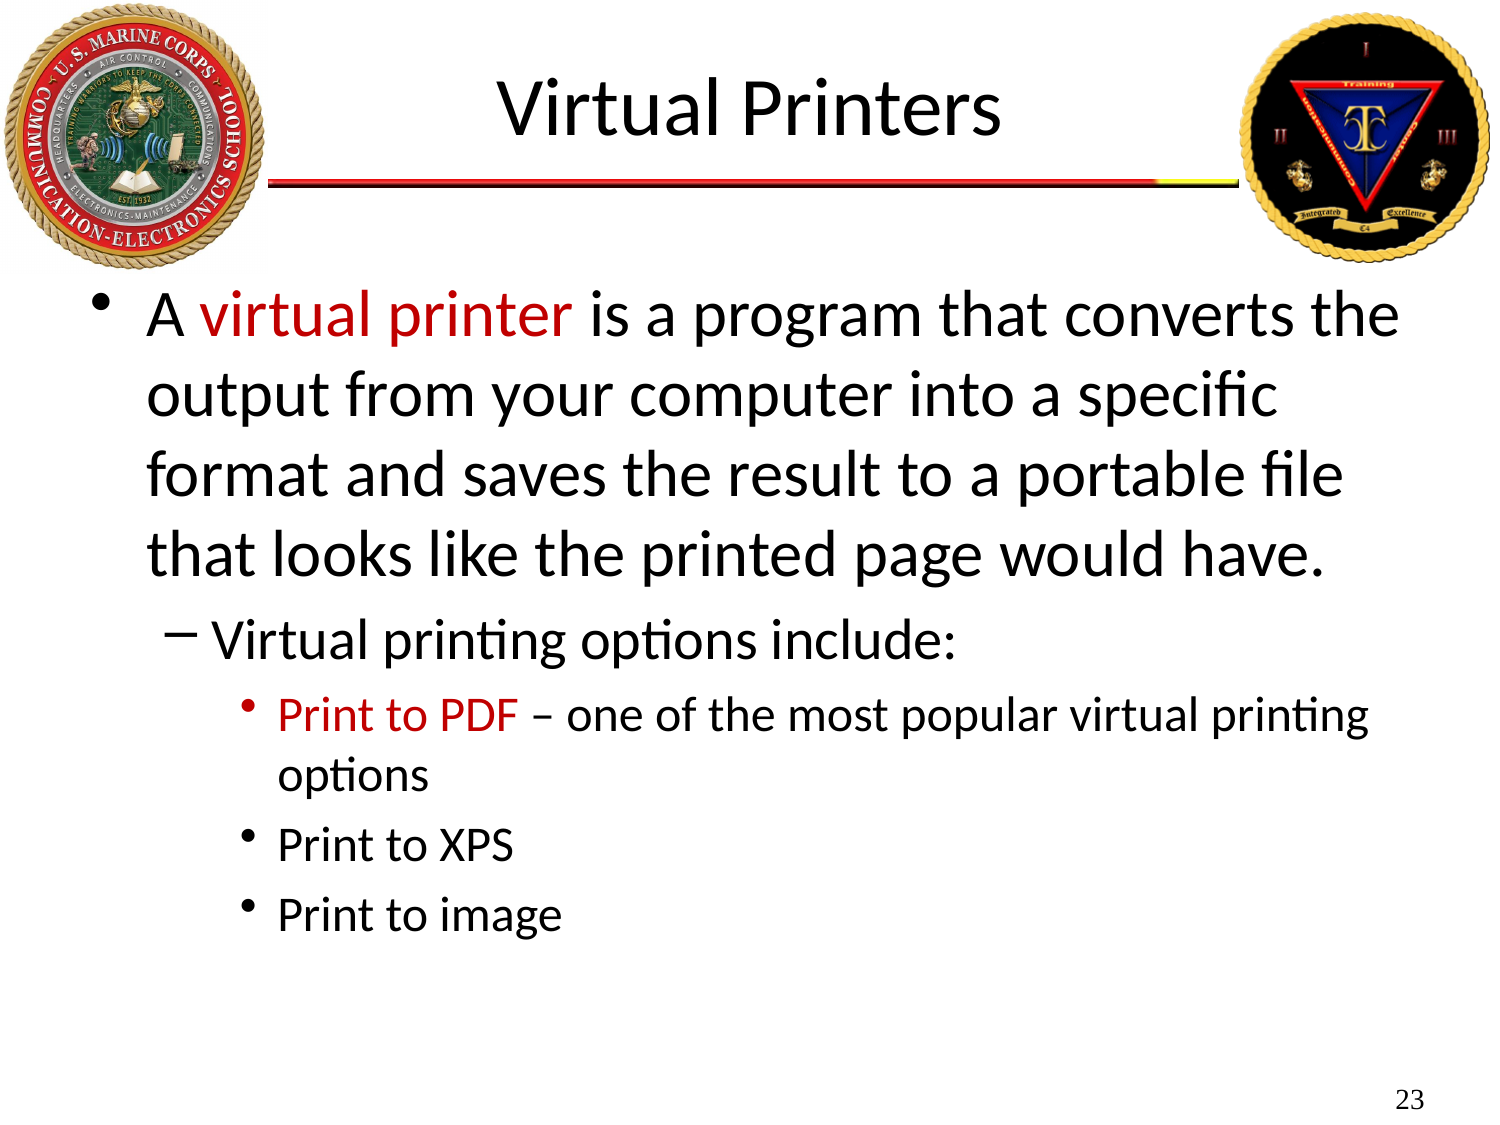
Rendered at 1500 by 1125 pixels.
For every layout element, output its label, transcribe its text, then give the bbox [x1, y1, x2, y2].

list A virtual printer is a program that converts the output from your computer into a specific format and saves the result to a portable file that looks like the printed page would have. Virtual printing options include: Print to PDF – one of the most popular virtual printing options Print to XPS Print to image [75, 262, 1425, 1005]
picture [0, 0, 268, 274]
picture [1239, 12, 1490, 263]
title Virtual Printers [75, 45, 1425, 233]
